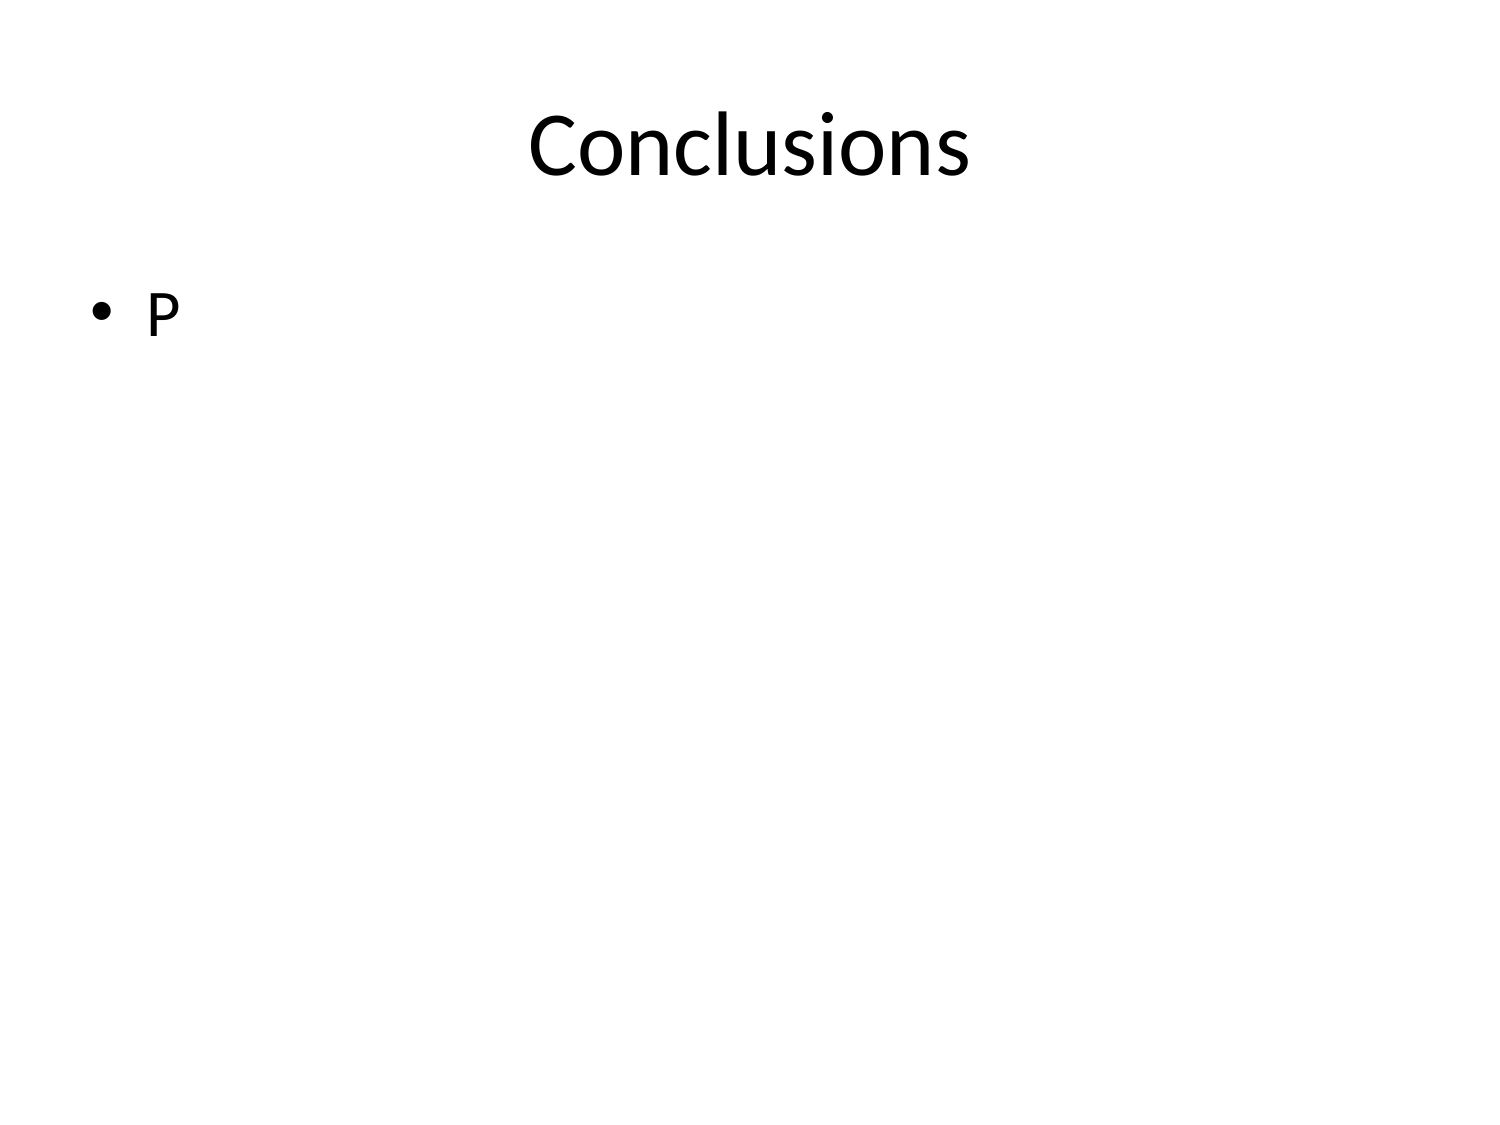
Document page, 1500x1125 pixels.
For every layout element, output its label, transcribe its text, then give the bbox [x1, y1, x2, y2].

list P [75, 262, 1425, 1005]
title Conclusions [75, 45, 1425, 233]
